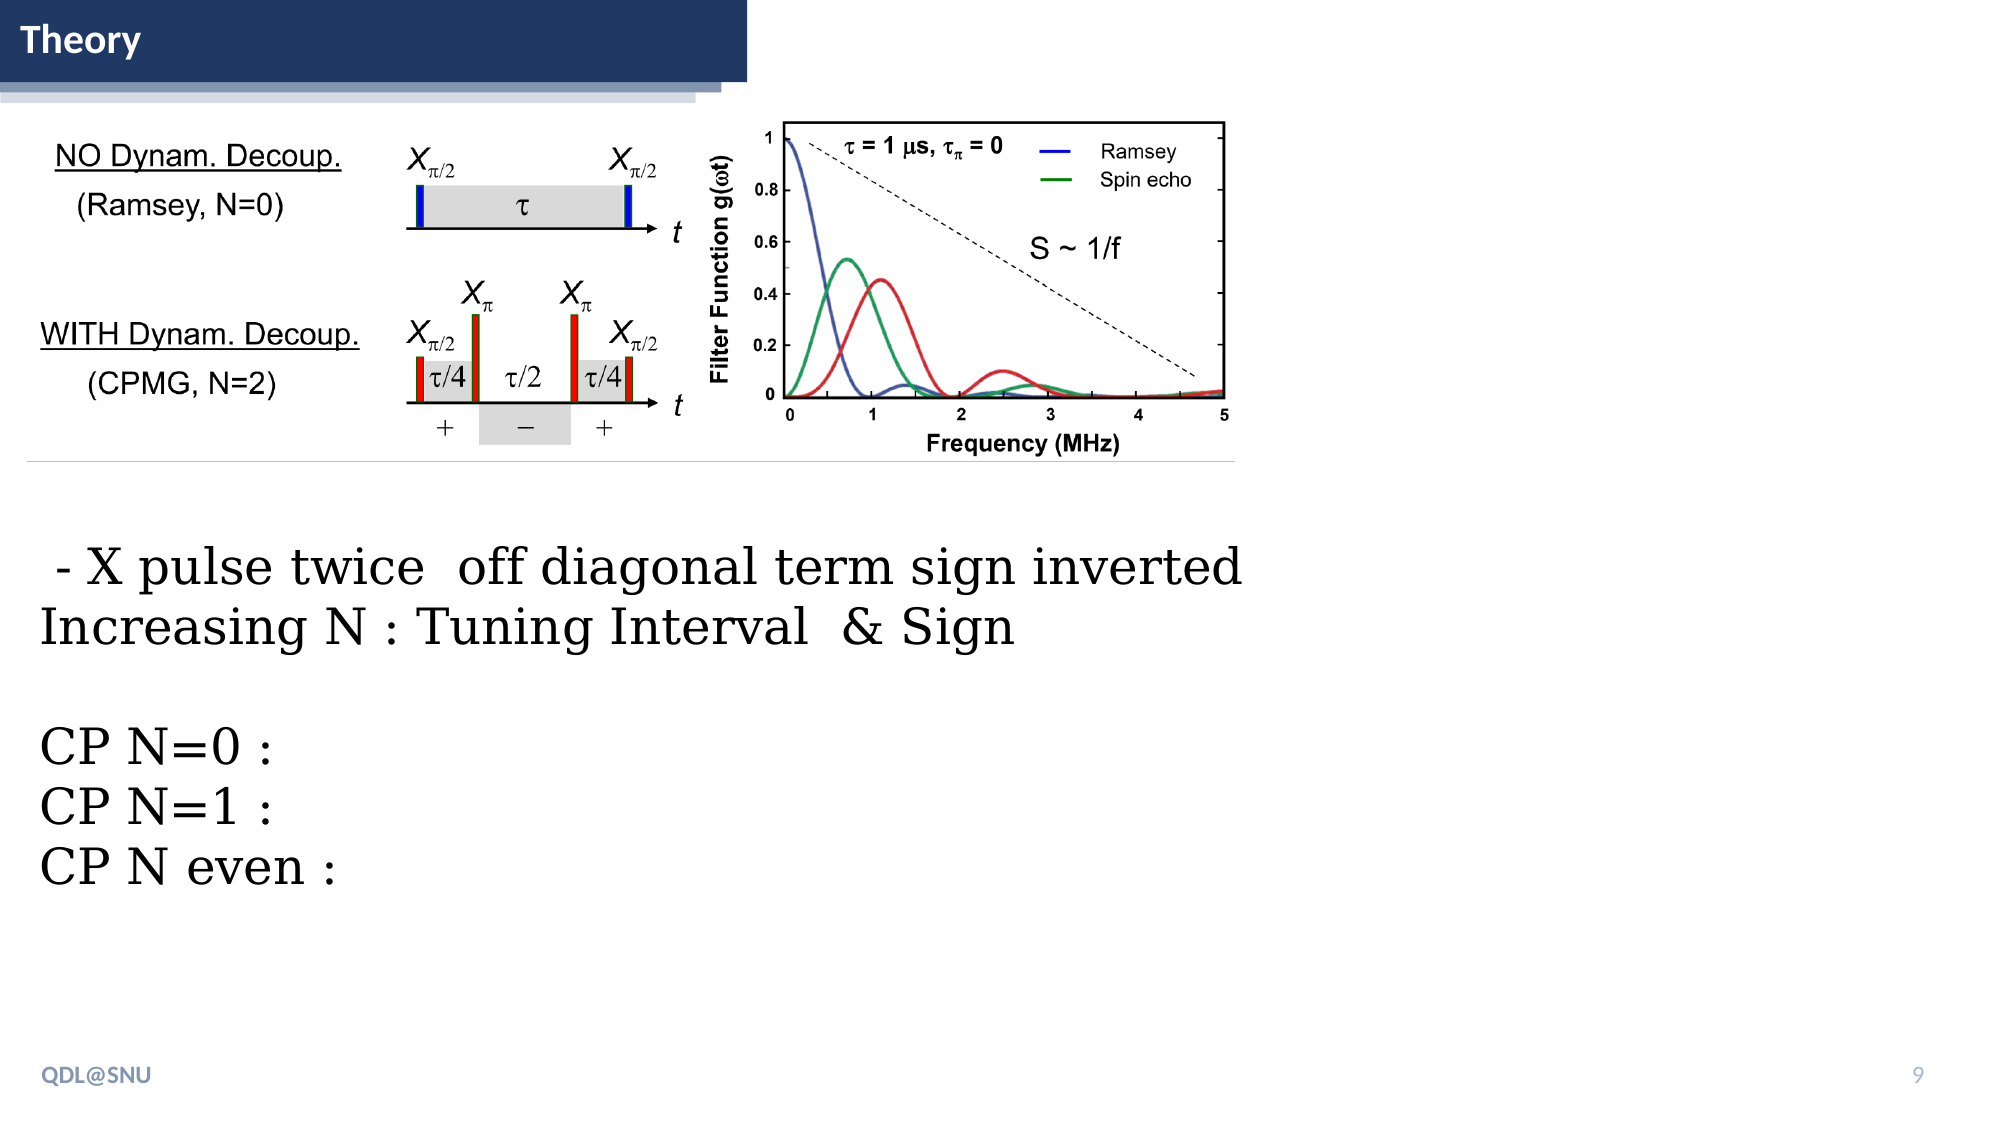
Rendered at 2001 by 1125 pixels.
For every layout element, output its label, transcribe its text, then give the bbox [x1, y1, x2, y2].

slide_number 9 [1489, 1043, 1940, 1104]
picture [27, 107, 1235, 462]
title Theory [4, 13, 805, 68]
